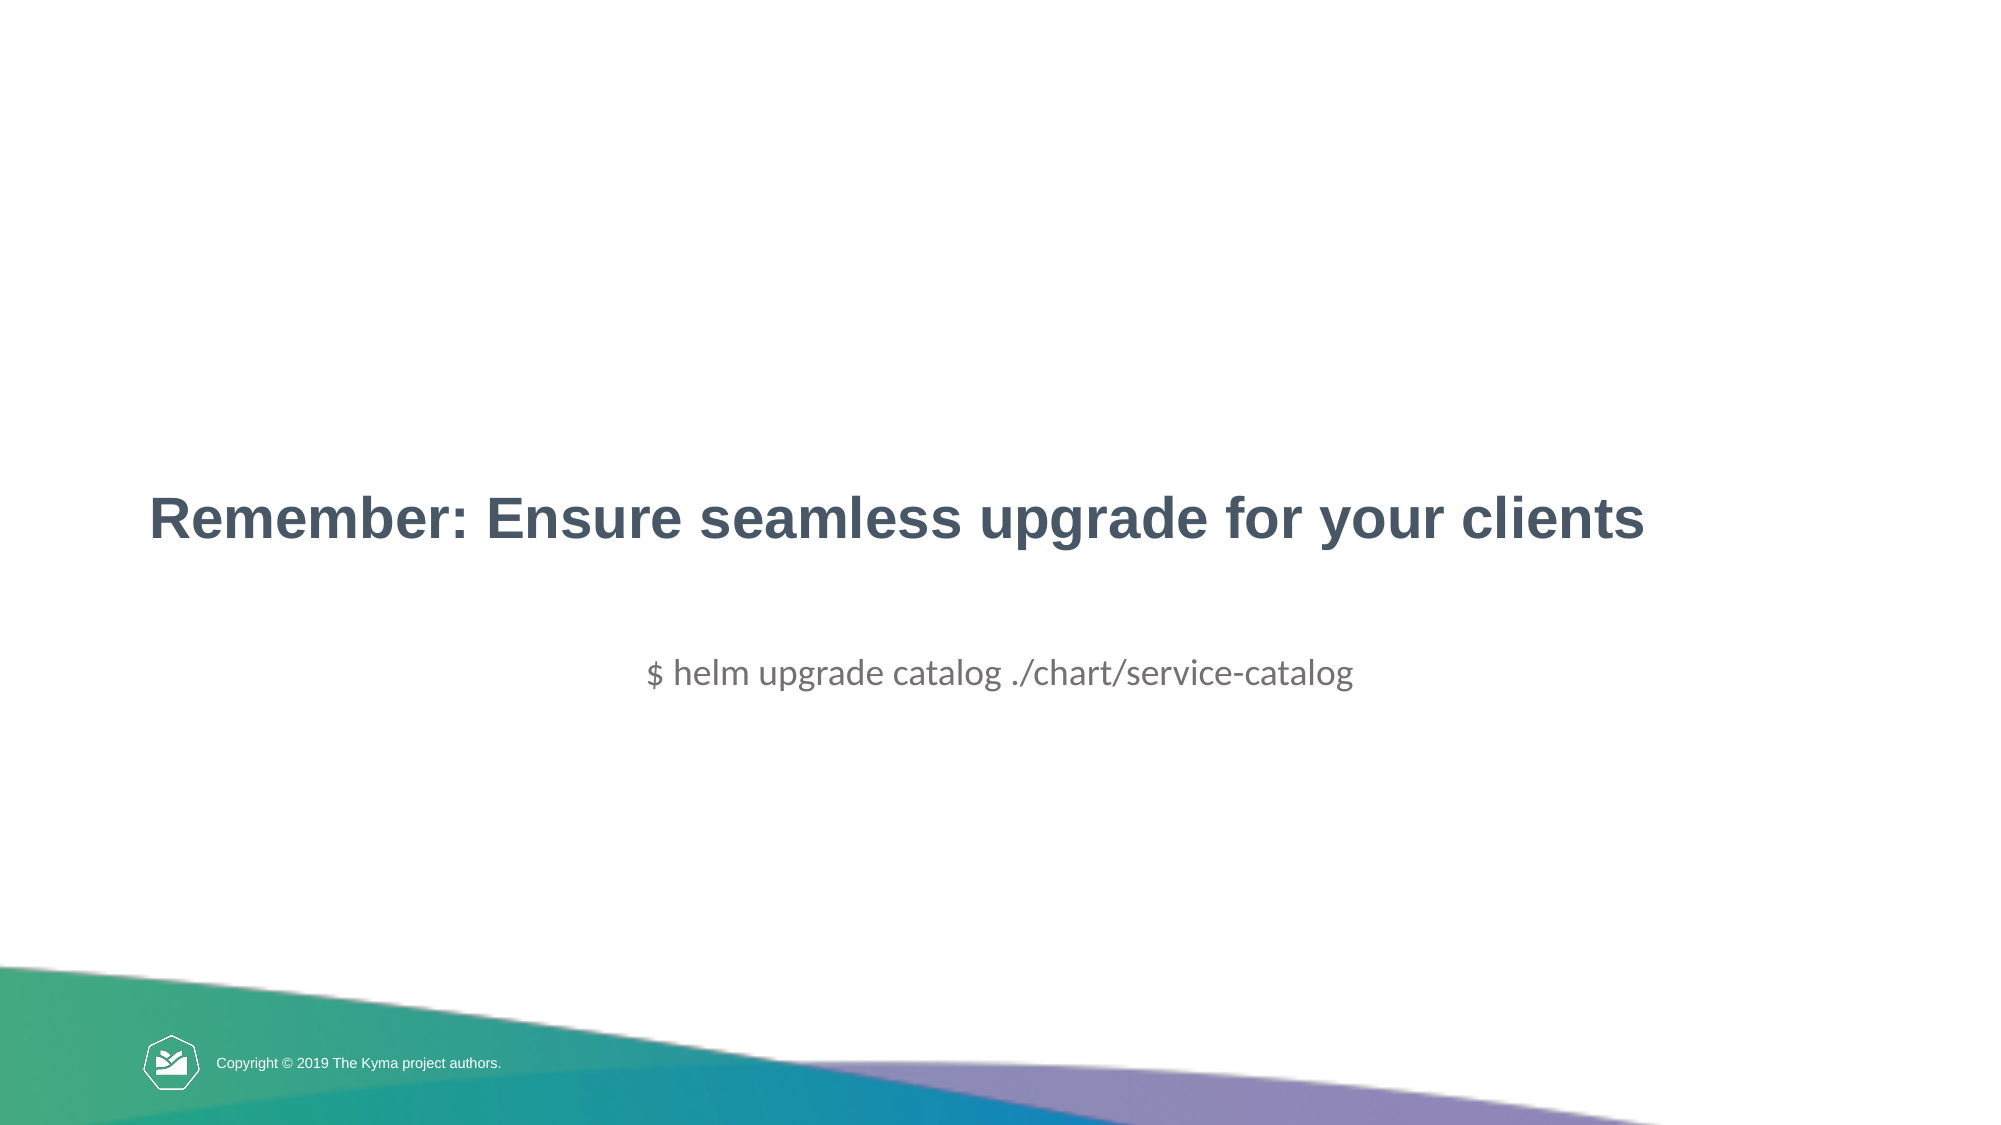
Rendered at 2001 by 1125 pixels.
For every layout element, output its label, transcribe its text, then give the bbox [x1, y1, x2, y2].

picture [0, 610, 2001, 1125]
text_box $ helm upgrade catalog ./chart/service-catalog [630, 640, 1370, 701]
title Remember: Ensure seamless upgrade for your clients [134, 473, 1960, 755]
